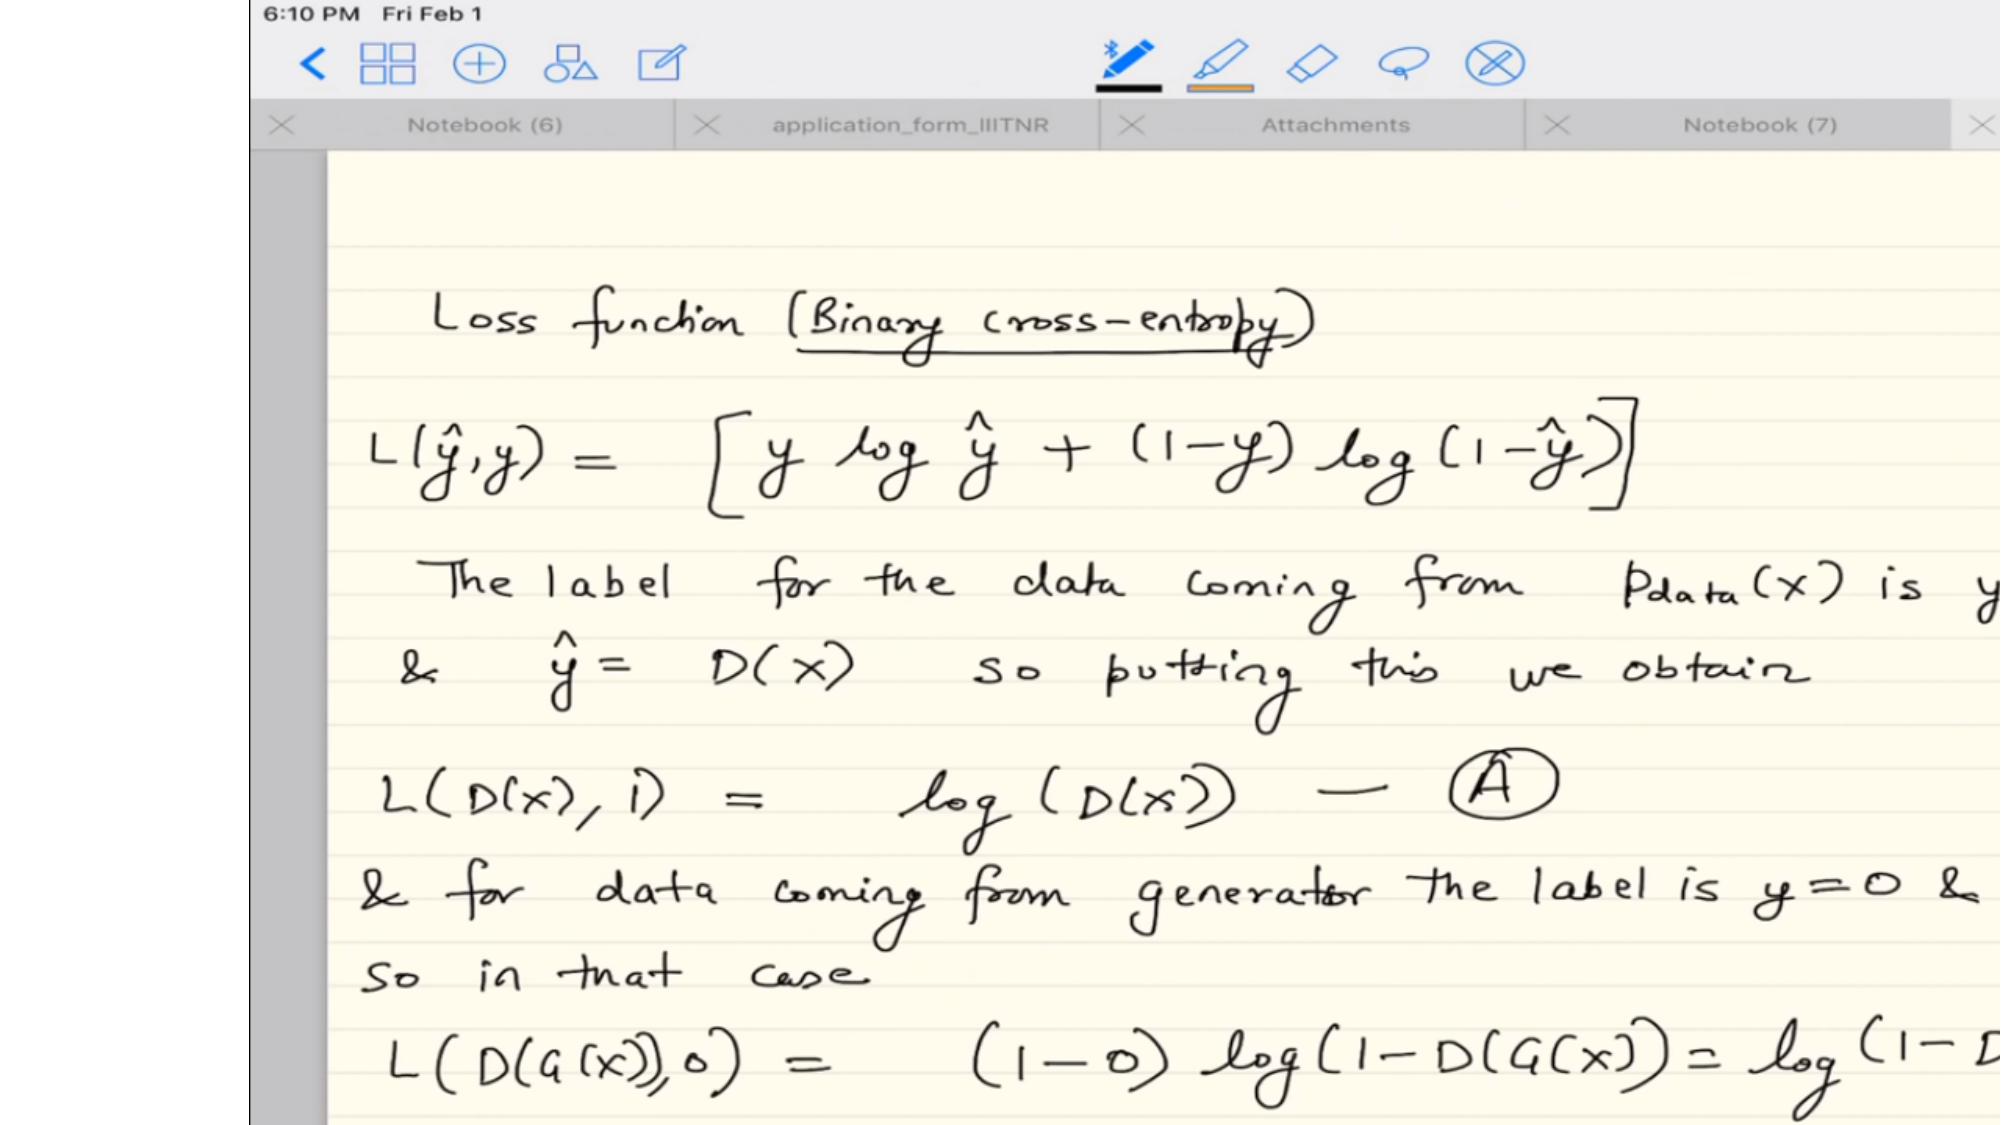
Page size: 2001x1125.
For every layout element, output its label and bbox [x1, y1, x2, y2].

picture [249, 0, 2000, 1125]
